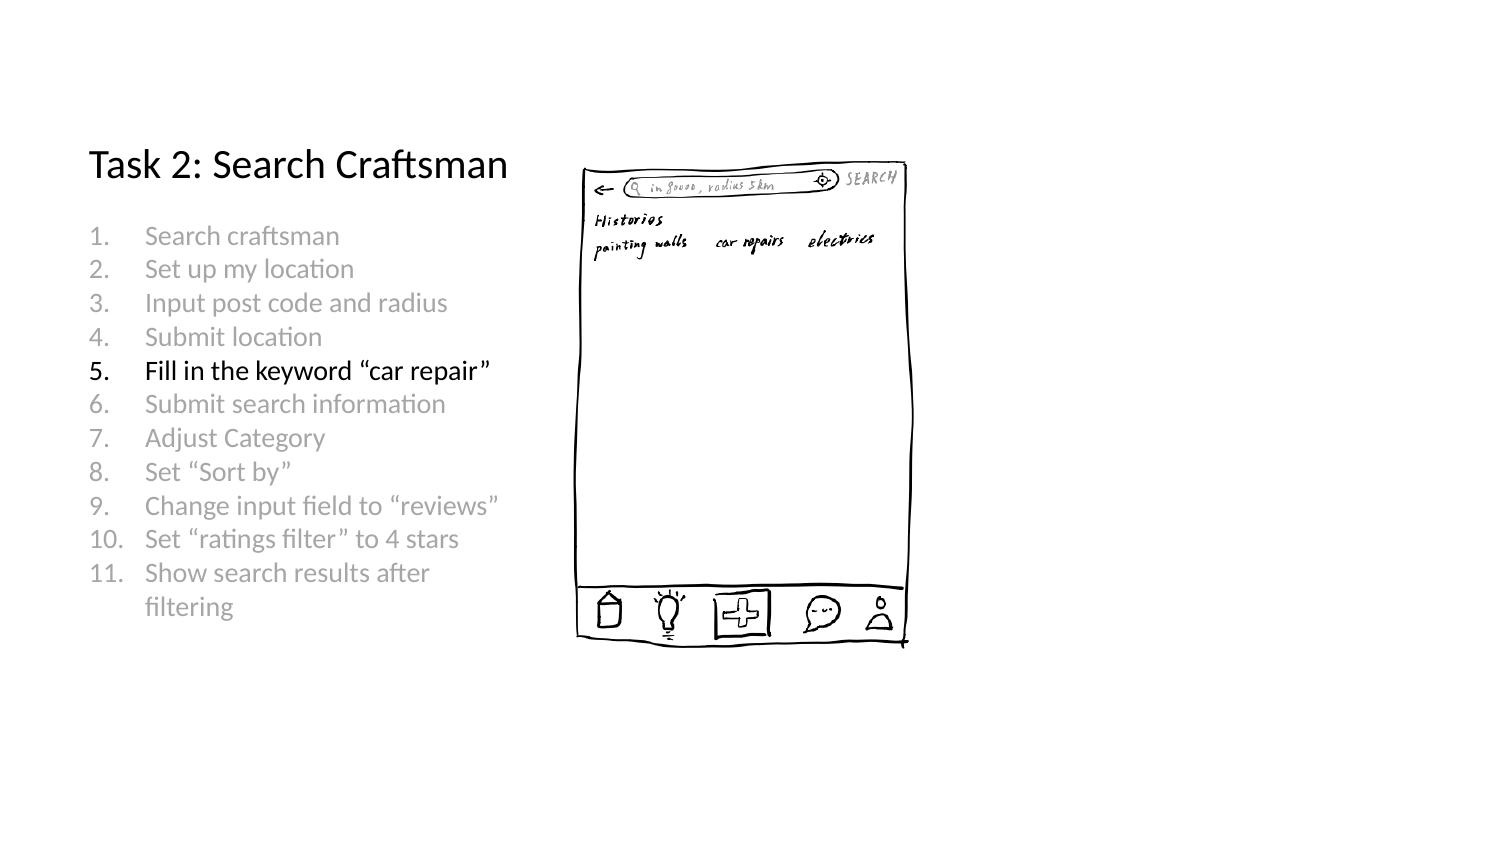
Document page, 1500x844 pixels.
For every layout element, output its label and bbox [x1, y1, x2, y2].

picture [423, 0, 1076, 844]
text_box [74, 128, 546, 634]
